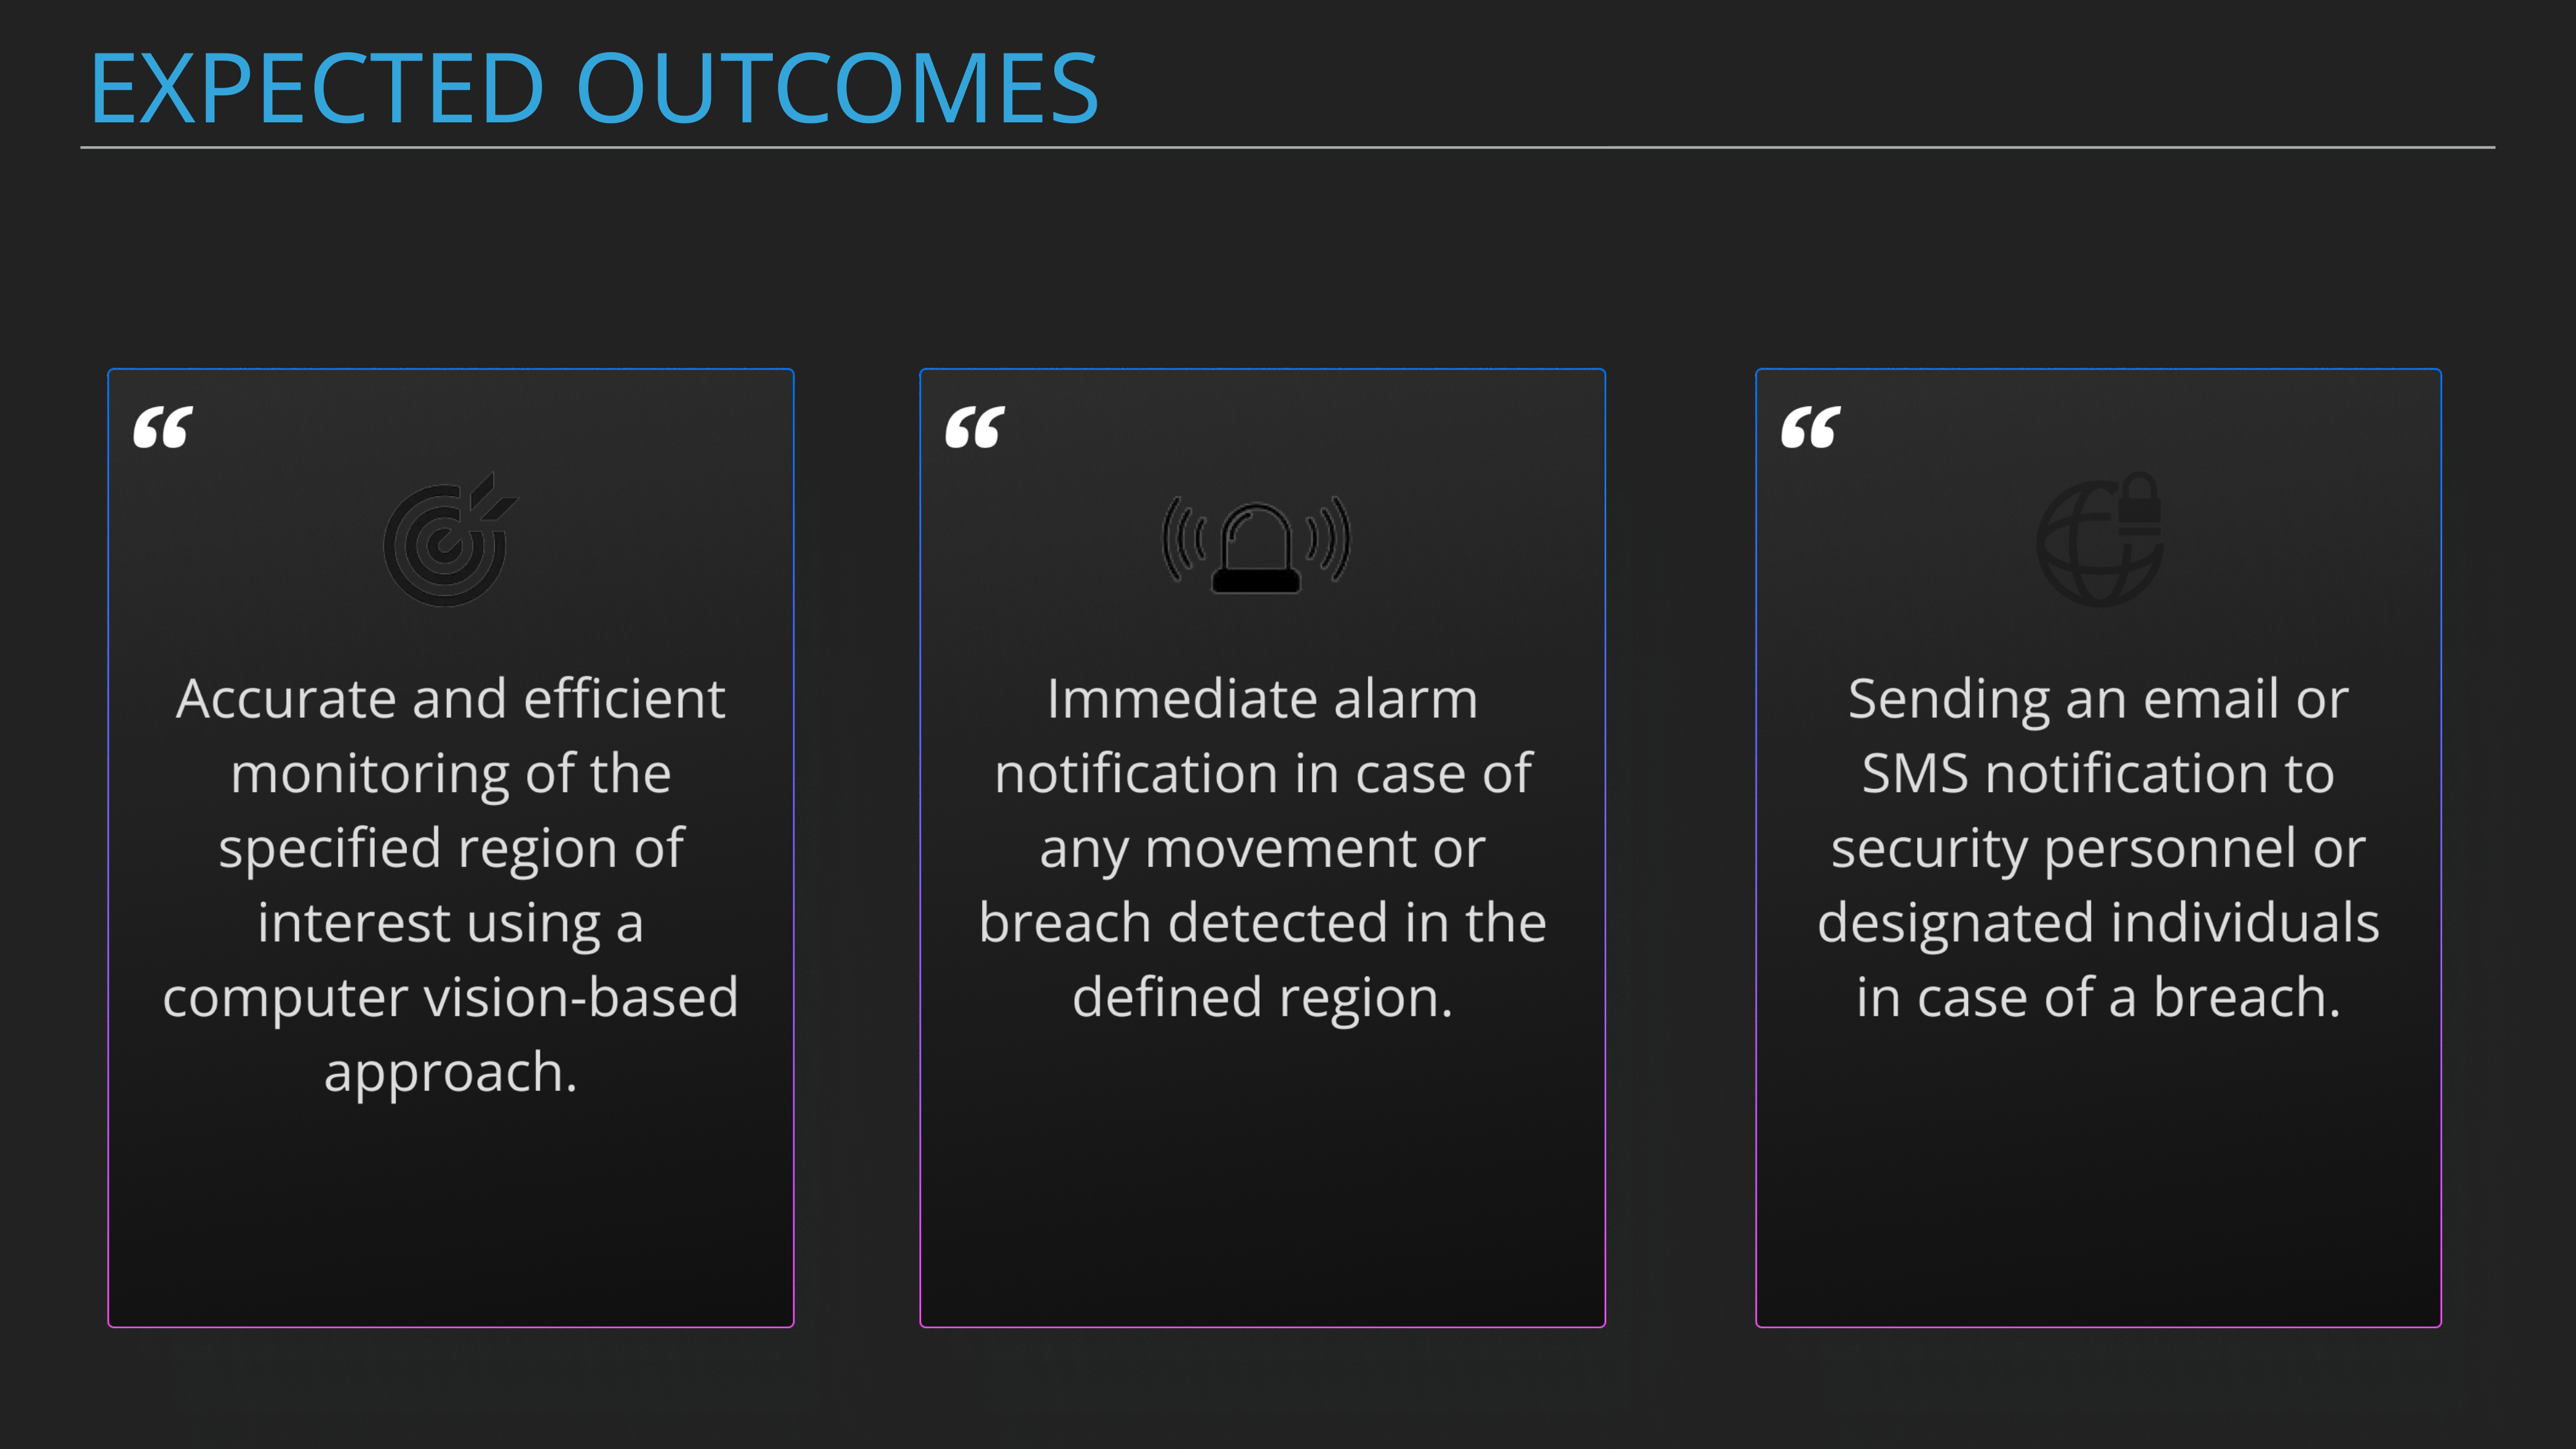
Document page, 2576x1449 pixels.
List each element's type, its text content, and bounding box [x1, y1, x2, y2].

picture [79, 353, 2576, 1449]
title Expected outcomes [80, 43, 2496, 151]
